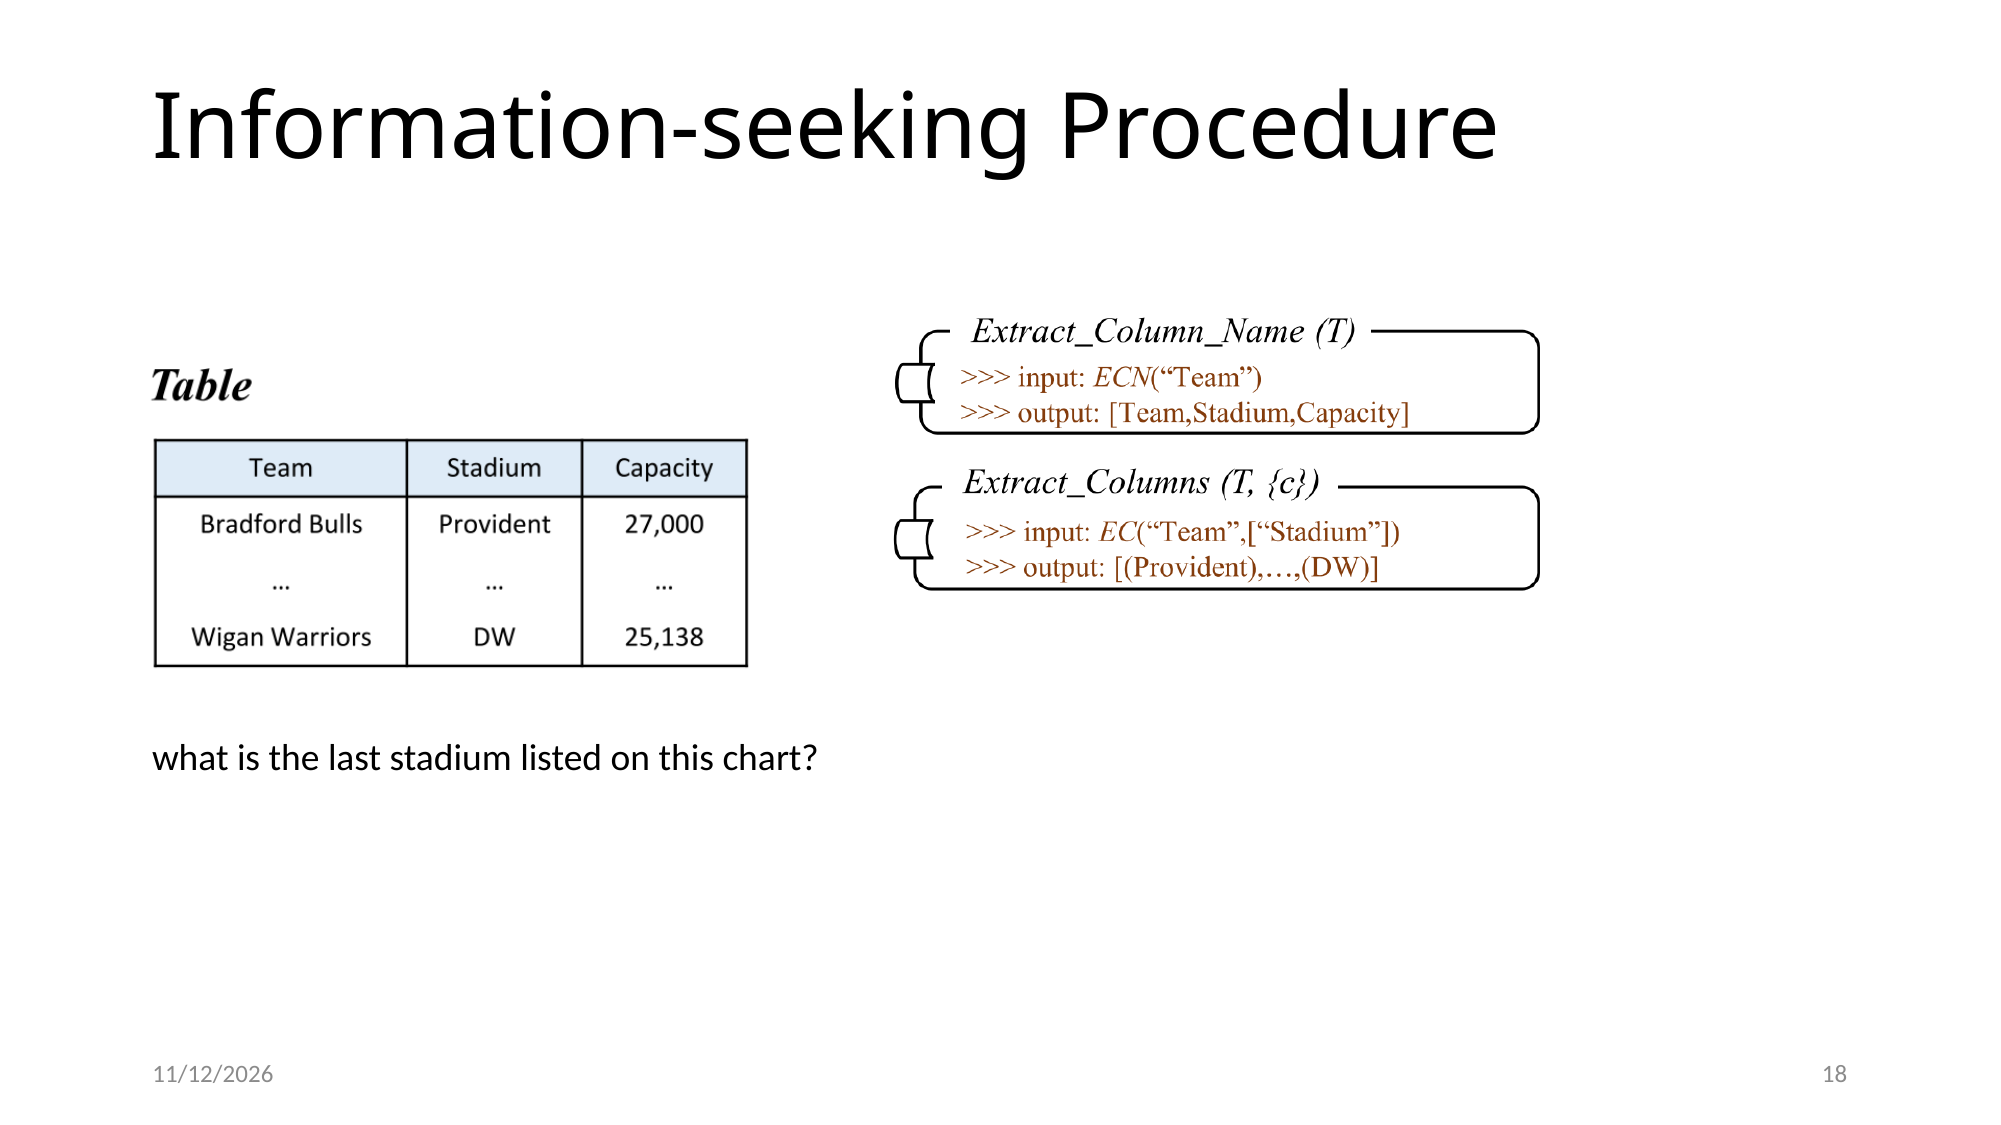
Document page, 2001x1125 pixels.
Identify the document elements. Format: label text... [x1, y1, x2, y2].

picture [876, 300, 1549, 600]
slide_number 18 [1412, 1042, 1863, 1103]
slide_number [137, 1042, 588, 1103]
text_box ﻿what is the last stadium listed on this chart? [137, 726, 865, 786]
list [137, 343, 767, 688]
title Information-seeking Procedure [137, 59, 1863, 199]
